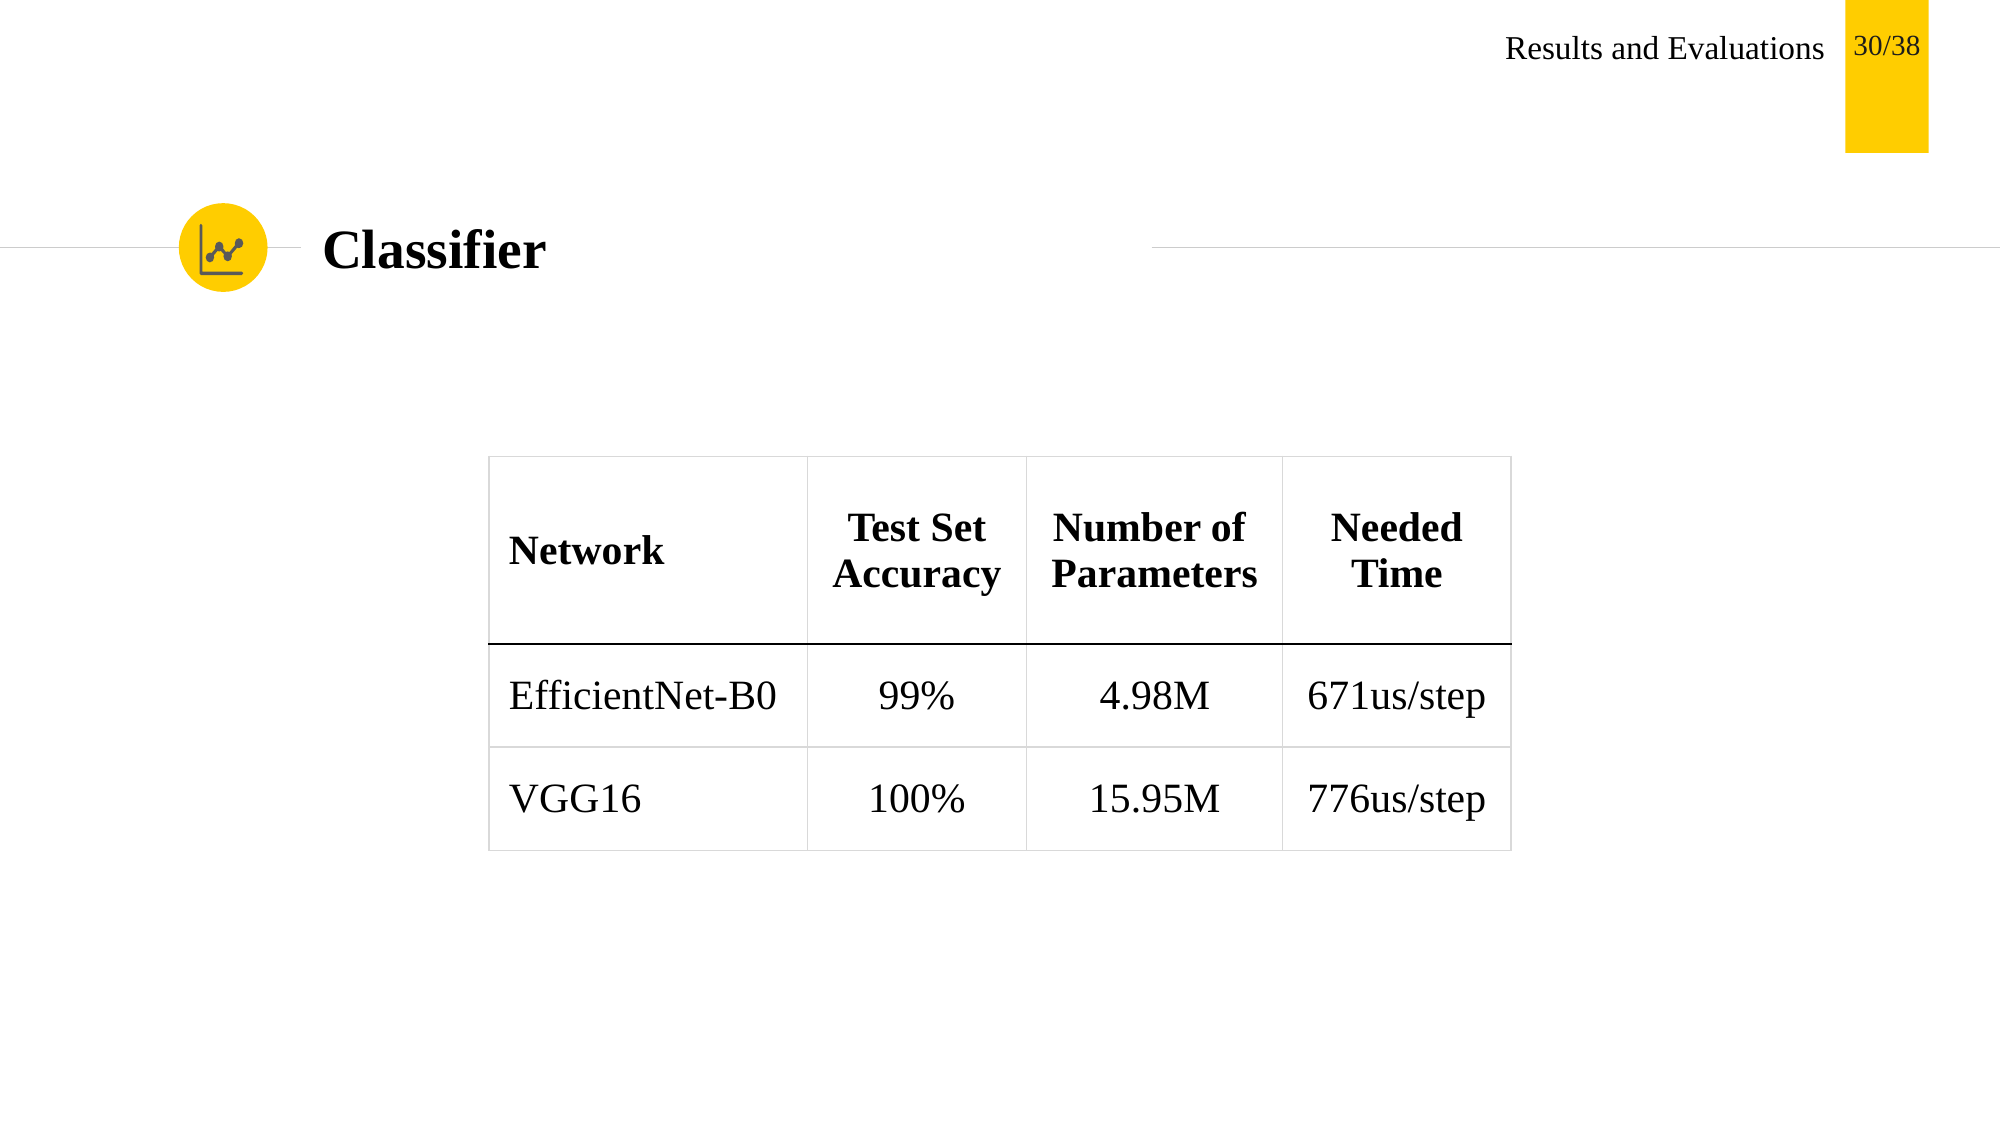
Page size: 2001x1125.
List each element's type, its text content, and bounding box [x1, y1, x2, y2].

table_header Needed Time [1283, 457, 1510, 643]
table_header Test Set Accuracy [808, 457, 1026, 643]
table_cell 15.95M [1027, 748, 1282, 850]
slide_number 30/38 [1815, 11, 1936, 98]
table_cell 4.98M [1027, 645, 1282, 746]
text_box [199, 223, 244, 276]
table_cell 671us/step [1283, 645, 1510, 746]
text_box [1843, 98, 1931, 155]
table_cell 776us/step [1283, 748, 1510, 850]
text_box [1843, 0, 1931, 11]
title Classifier [302, 198, 1151, 294]
table_header Number of Parameters [1027, 457, 1282, 643]
table_header Network [490, 457, 807, 643]
table_cell EfficientNet-B0 [490, 645, 807, 746]
table_cell 99% [808, 645, 1026, 746]
table_cell VGG16 [490, 748, 807, 850]
text_box Results and Evaluations [913, 10, 1846, 82]
table_cell 100% [808, 748, 1026, 850]
